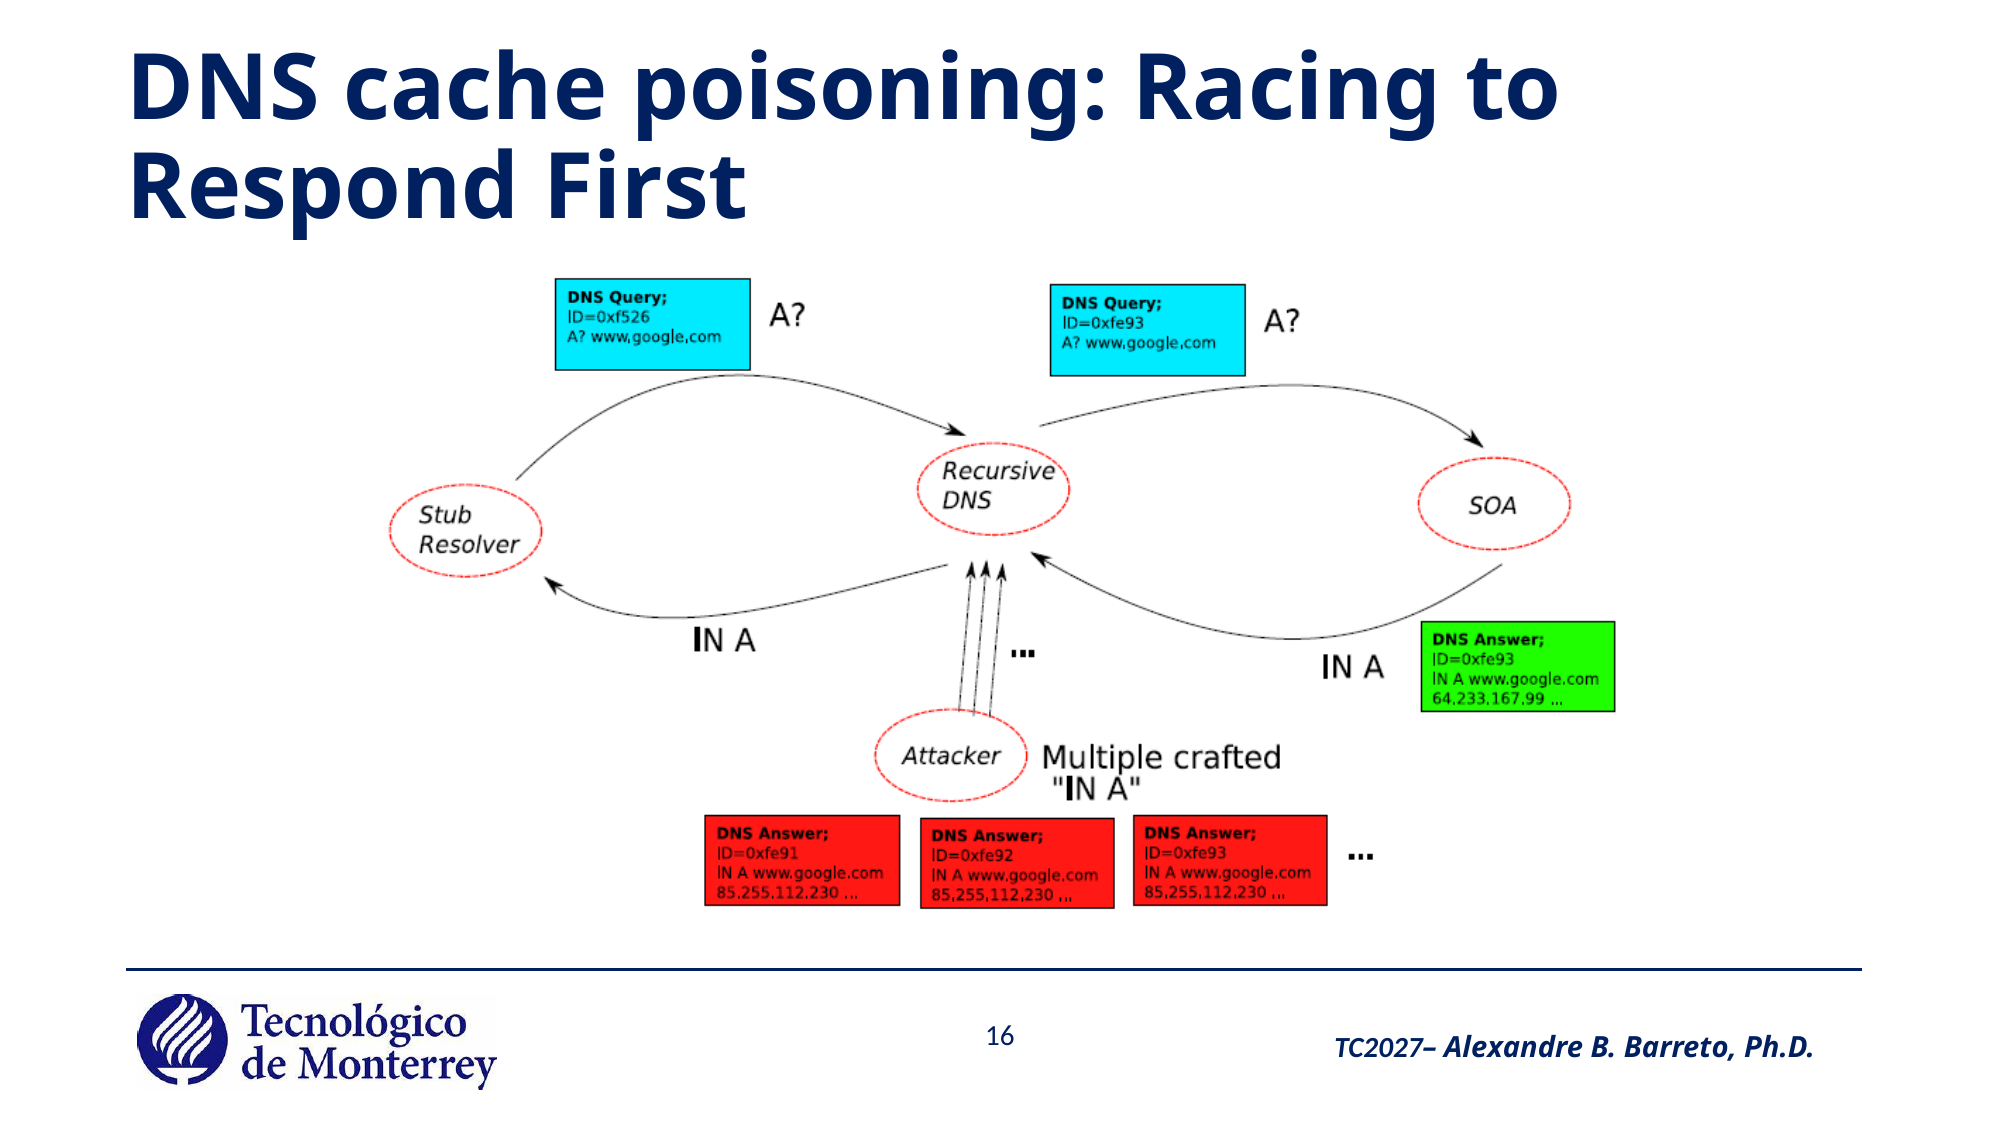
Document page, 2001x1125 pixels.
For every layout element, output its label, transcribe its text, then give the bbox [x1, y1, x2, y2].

picture [137, 994, 497, 1090]
picture [359, 248, 1641, 925]
title DNS cache poisoning: Racing to Respond First [111, 30, 1837, 249]
